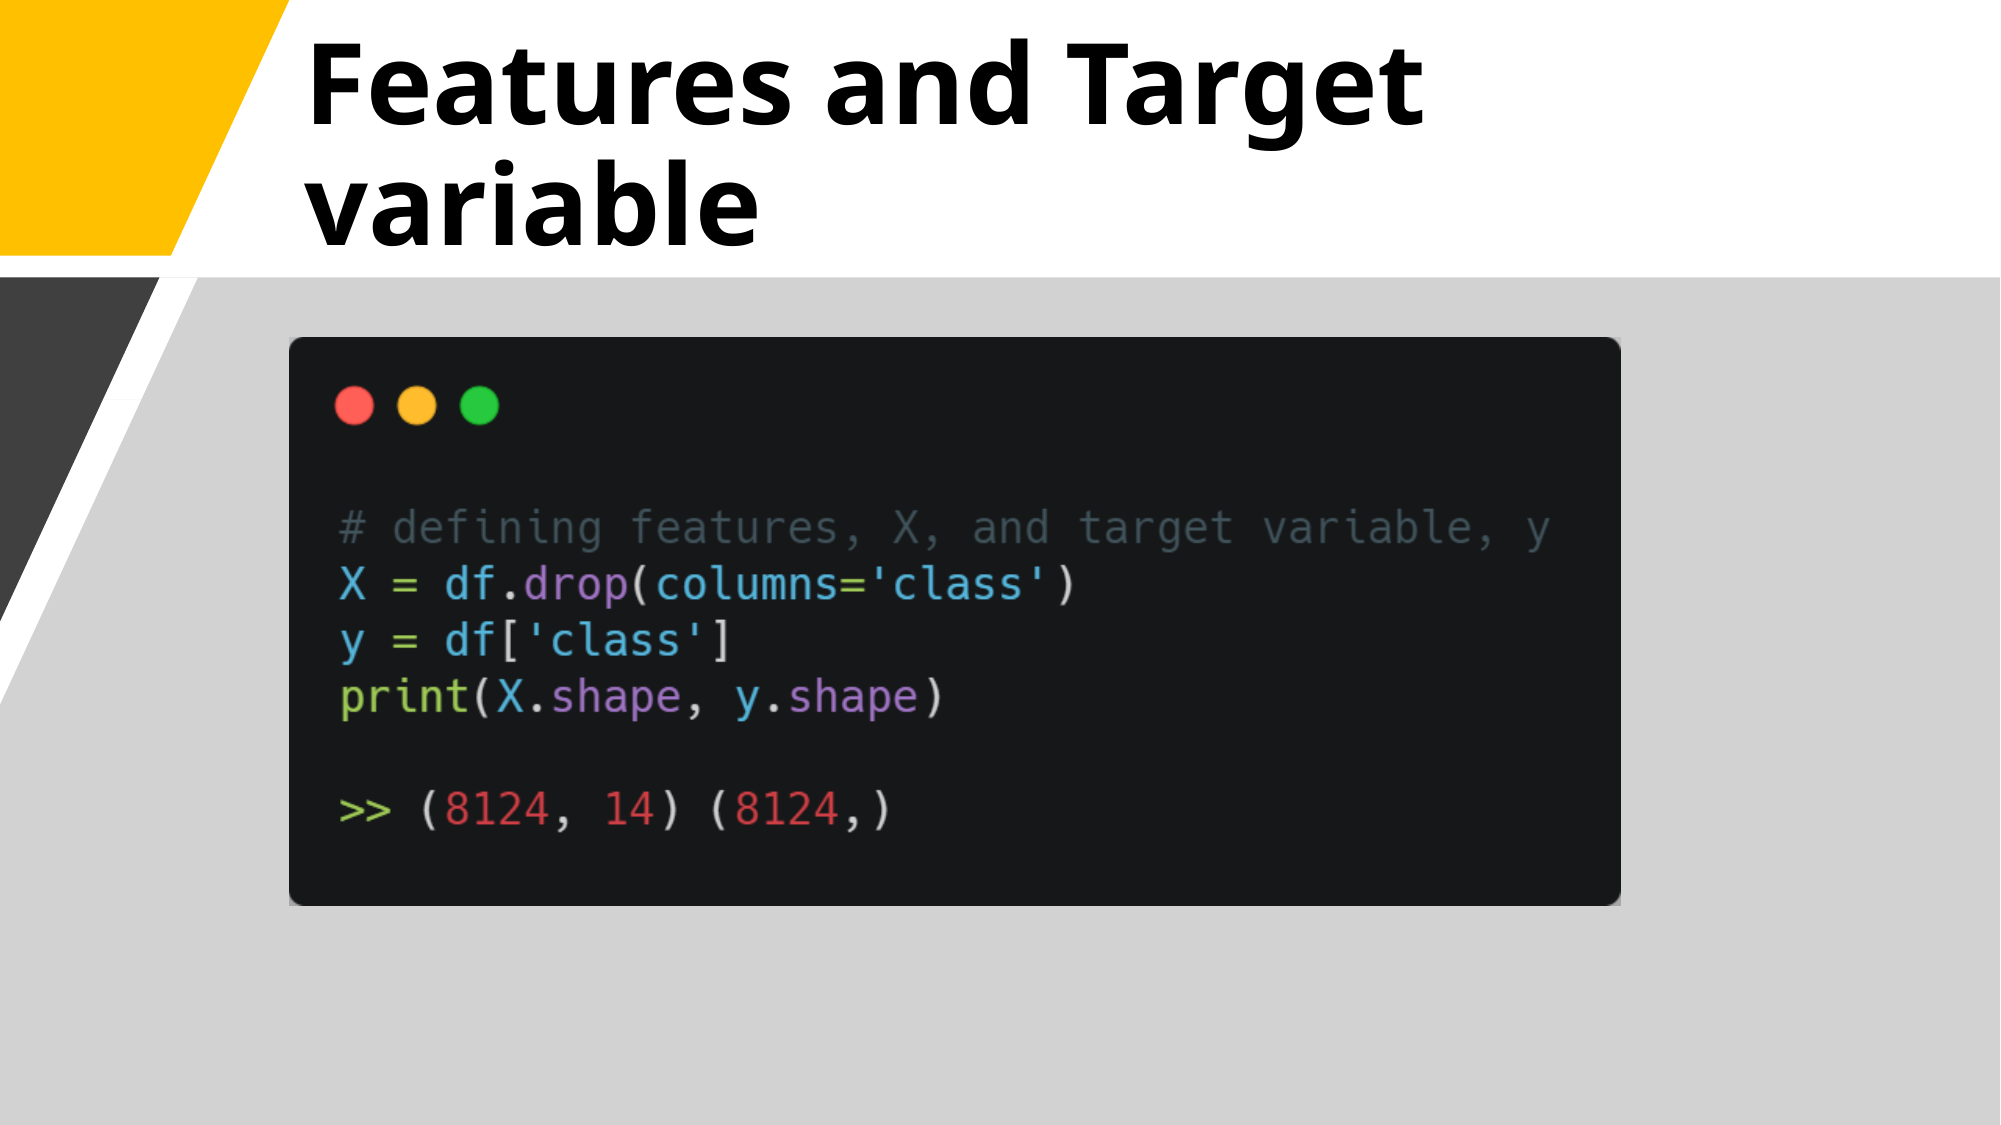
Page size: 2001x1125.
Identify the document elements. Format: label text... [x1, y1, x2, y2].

text_box [0, 0, 289, 257]
text_box [0, 276, 2000, 1125]
picture [289, 337, 1621, 906]
text_box [0, 276, 162, 622]
title Features and Target variable [289, 0, 1878, 278]
